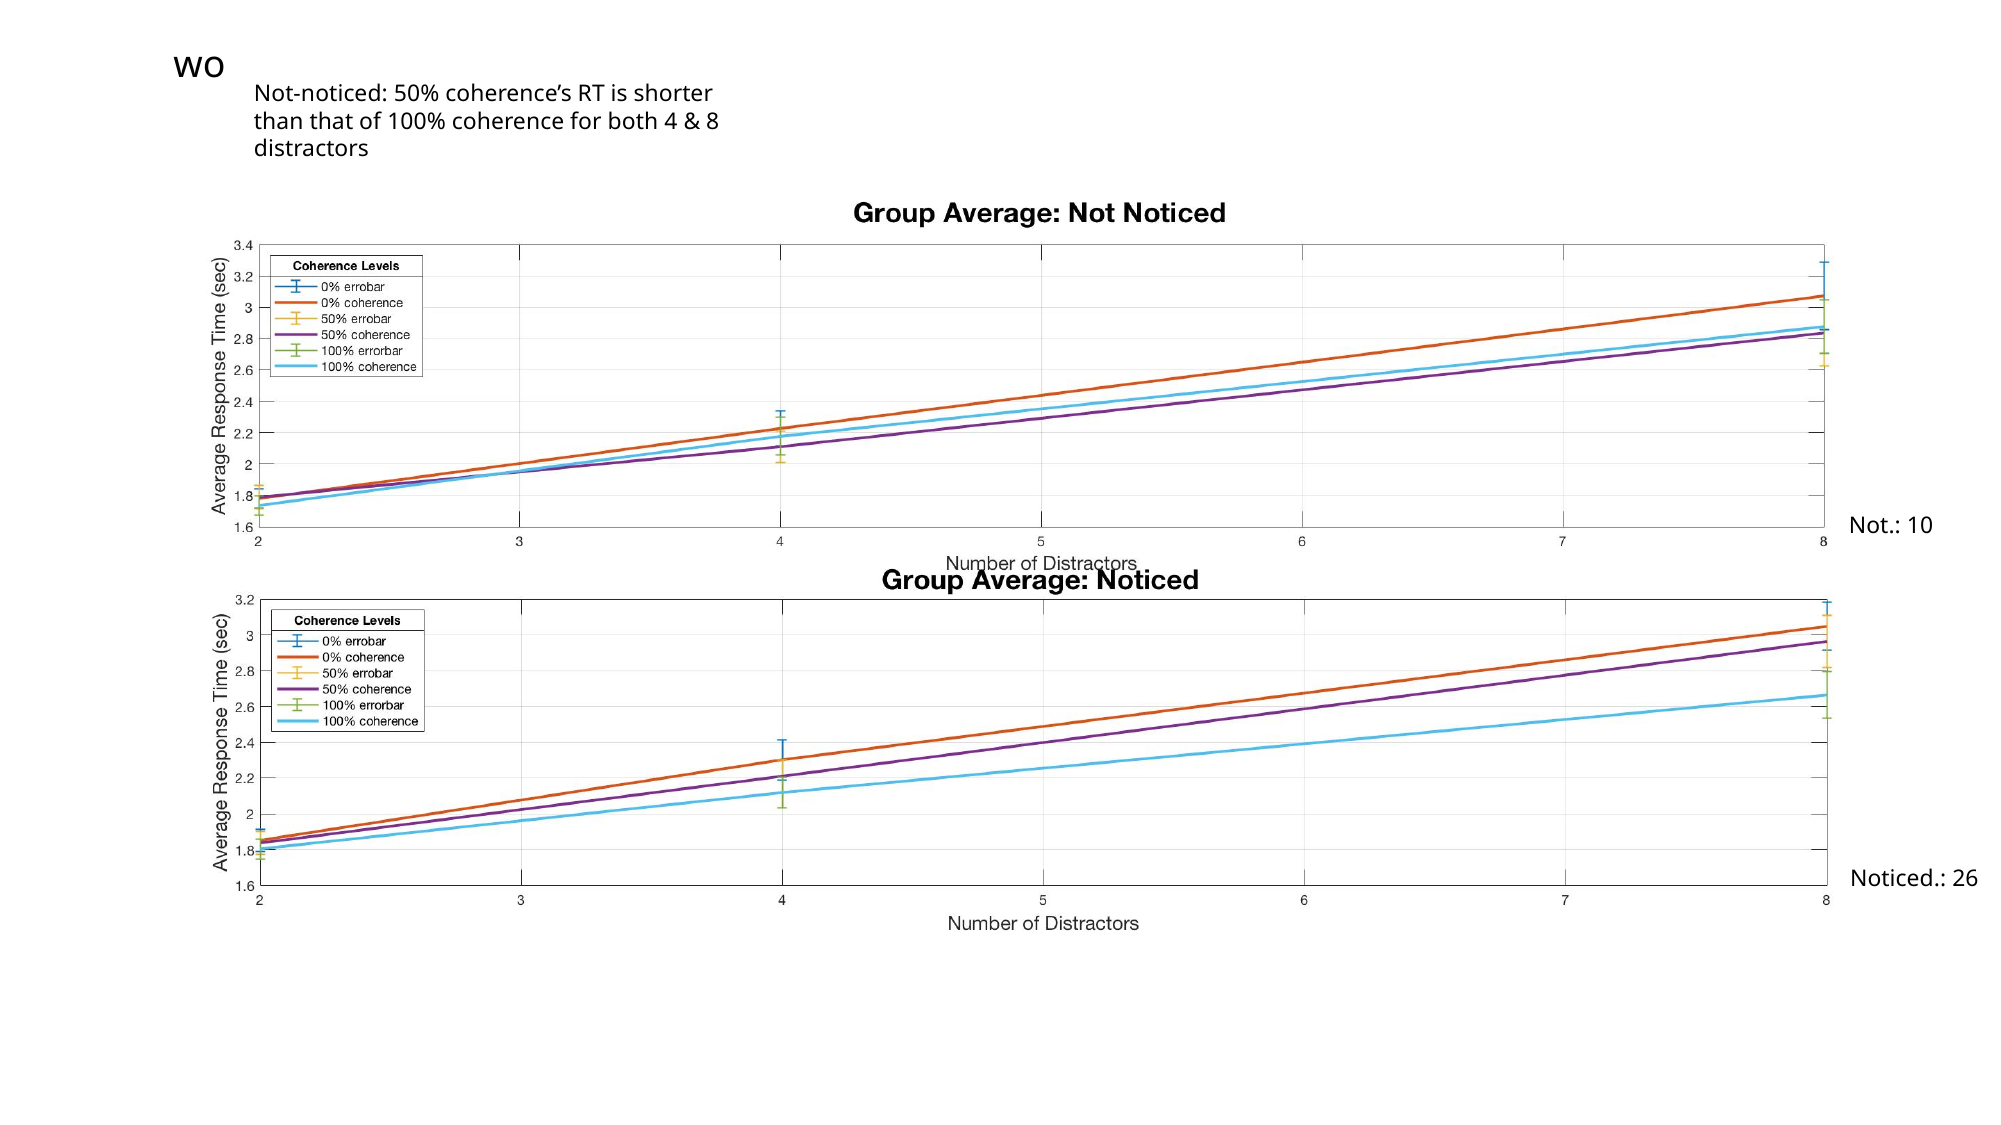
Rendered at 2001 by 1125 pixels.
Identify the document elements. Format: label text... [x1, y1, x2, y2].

text_box Not-noticed: 50% coherence’s RT is shorter than that of 100% coherence for both 4 & 8 distractors [239, 71, 784, 169]
text_box wo [158, 32, 241, 93]
picture [0, 189, 2000, 935]
